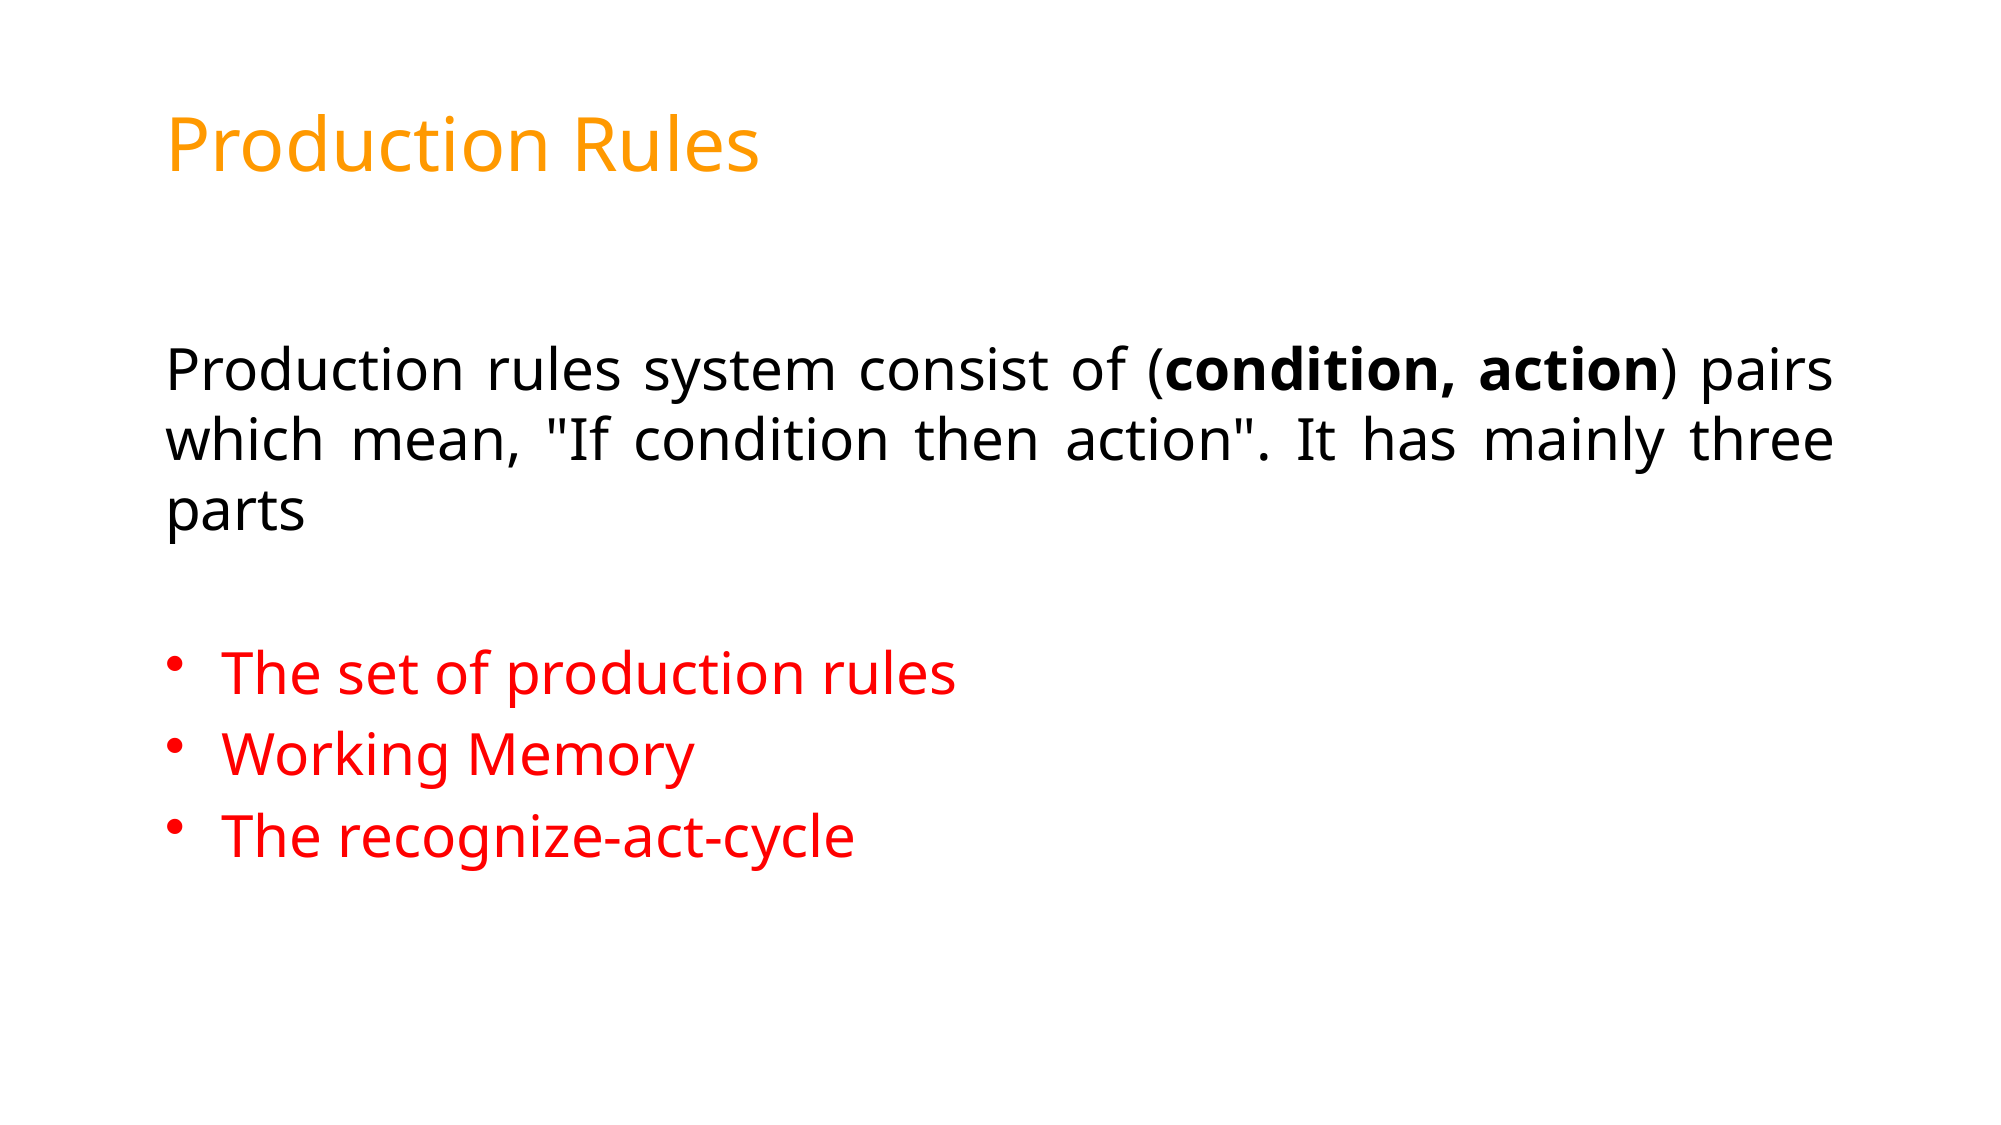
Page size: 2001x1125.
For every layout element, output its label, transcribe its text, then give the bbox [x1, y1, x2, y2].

list Production rules system consist of (condition, action) pairs which mean, "If condition then action". It has mainly three parts The set of production rules Working Memory The recognize-act-cycle [150, 324, 1850, 1000]
title Production Rules [150, 69, 1850, 215]
